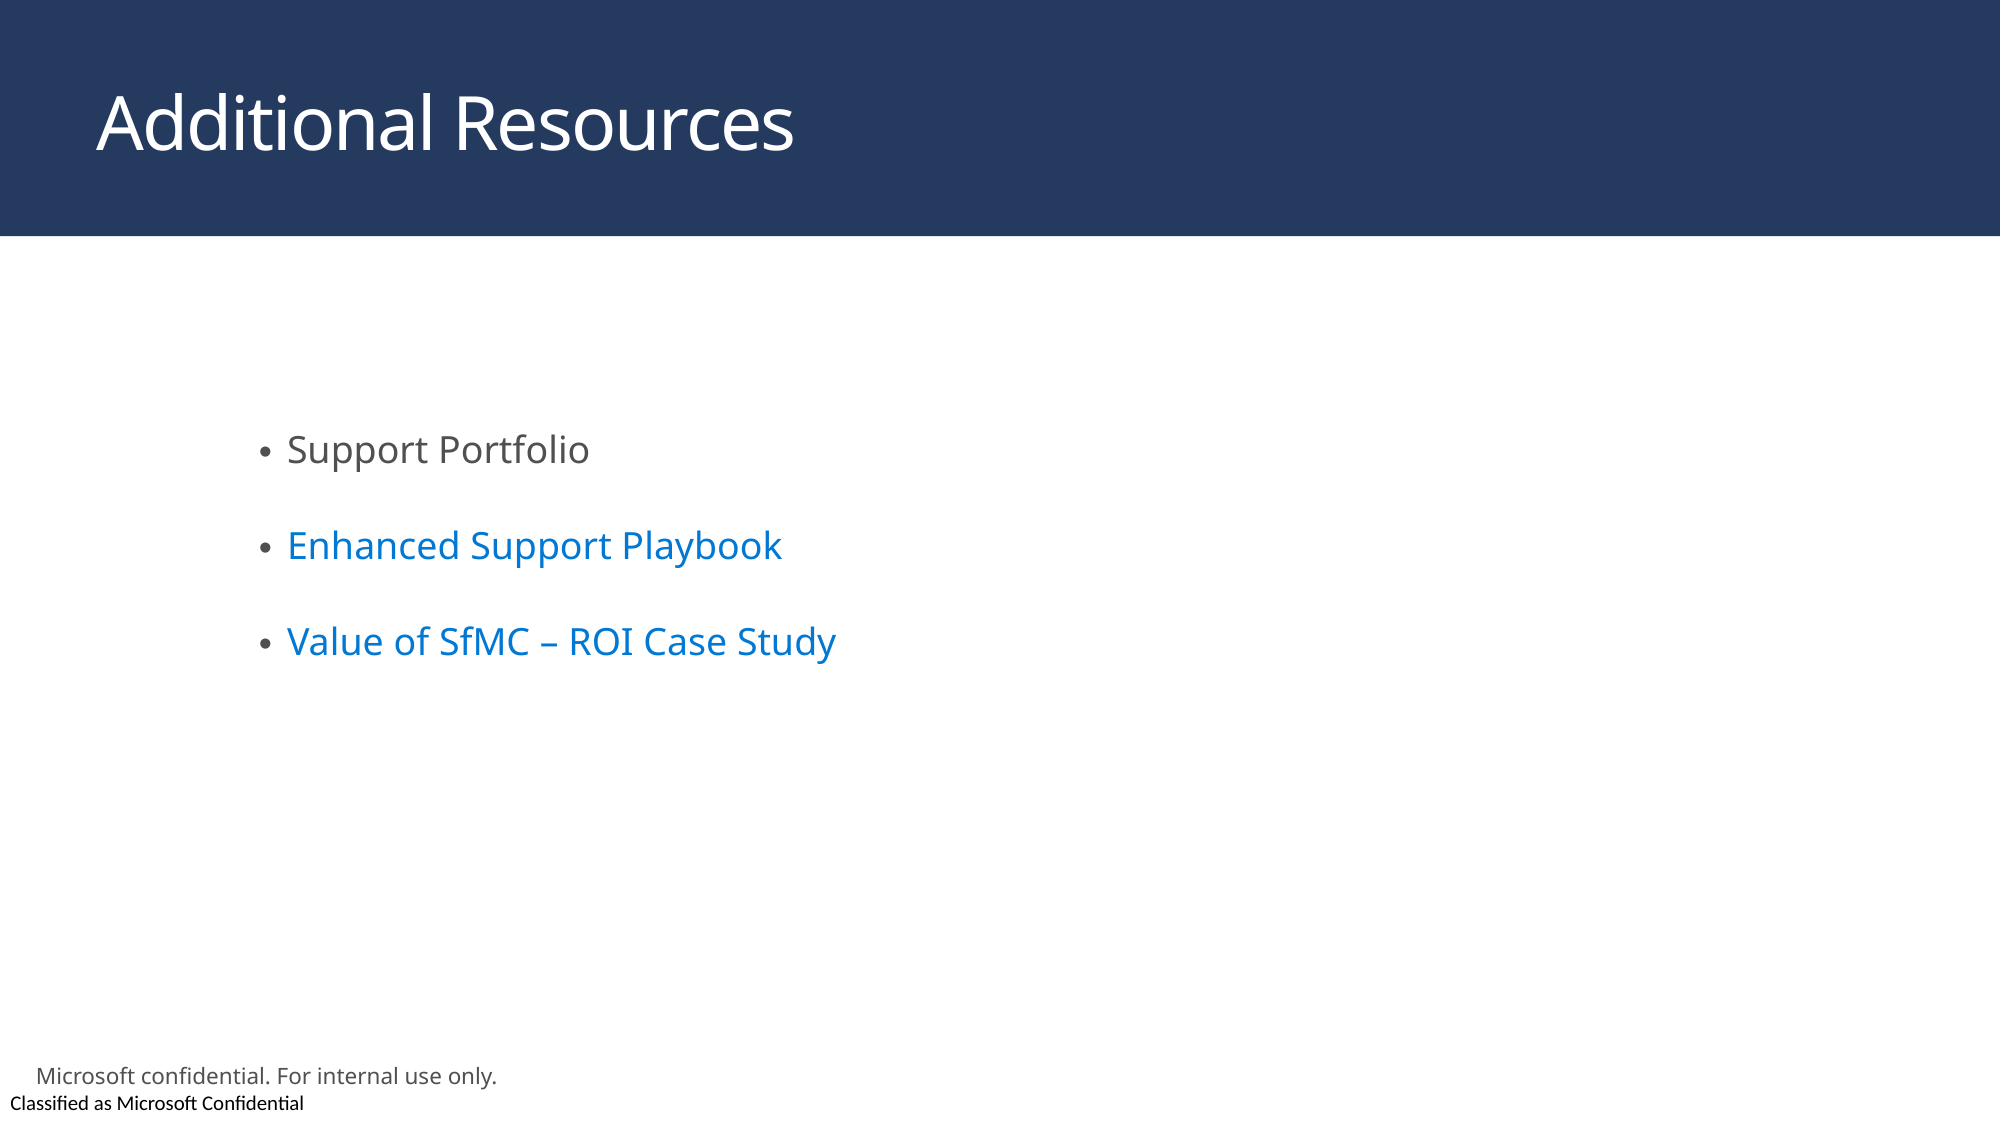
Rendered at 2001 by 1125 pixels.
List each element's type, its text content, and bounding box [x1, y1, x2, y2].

text_box Support Portfolio Enhanced Support Playbook Value of SfMC – ROI Case Study [244, 418, 1318, 722]
title Additional Resources [96, 0, 1904, 257]
